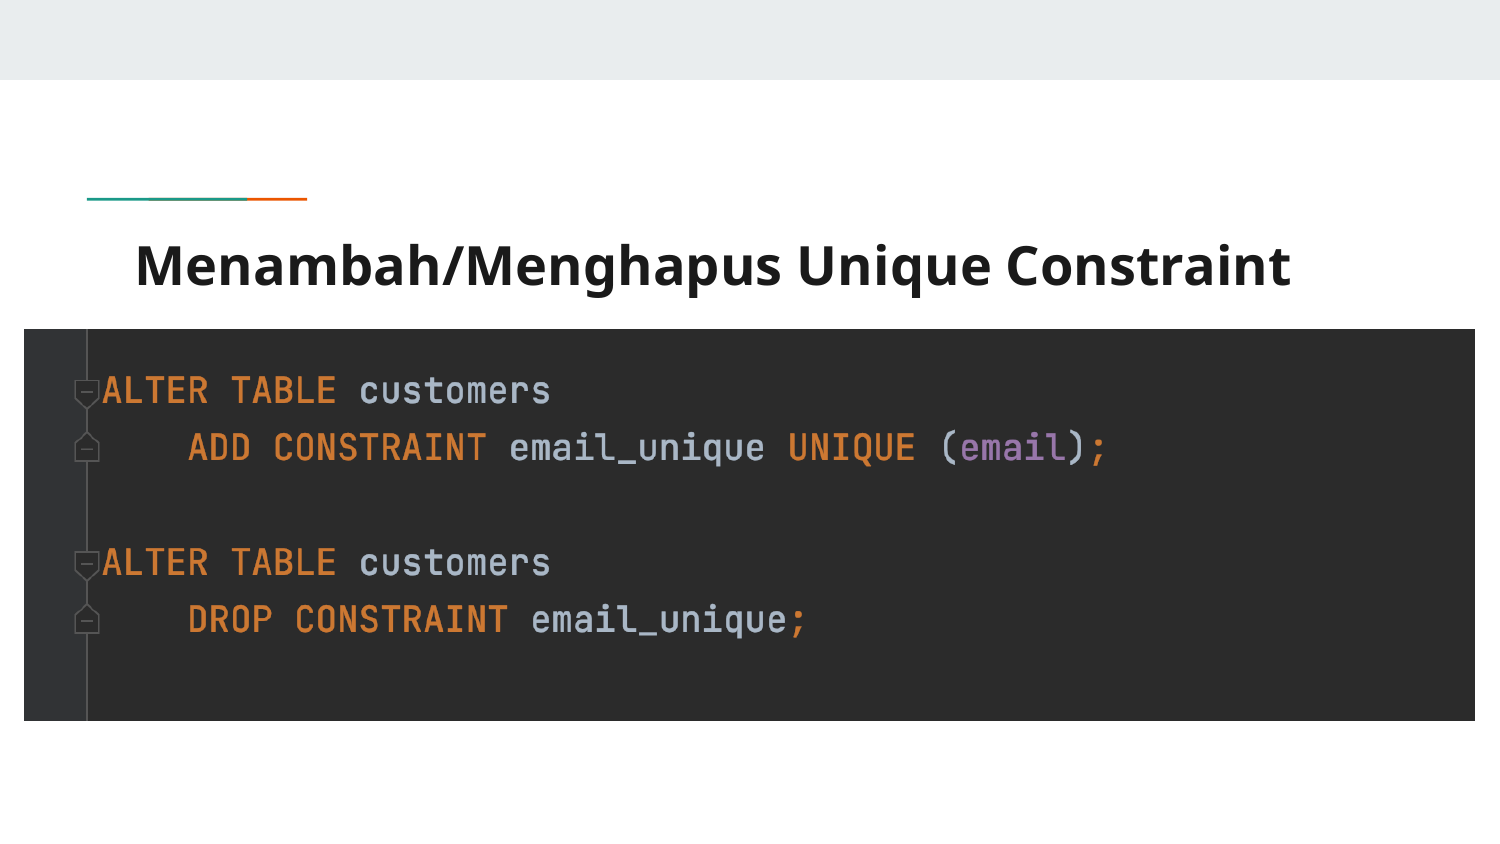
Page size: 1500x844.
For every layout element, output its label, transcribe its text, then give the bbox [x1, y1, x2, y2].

title Menambah/Menghapus Unique Constraint [119, 216, 1381, 305]
picture [24, 328, 1476, 721]
